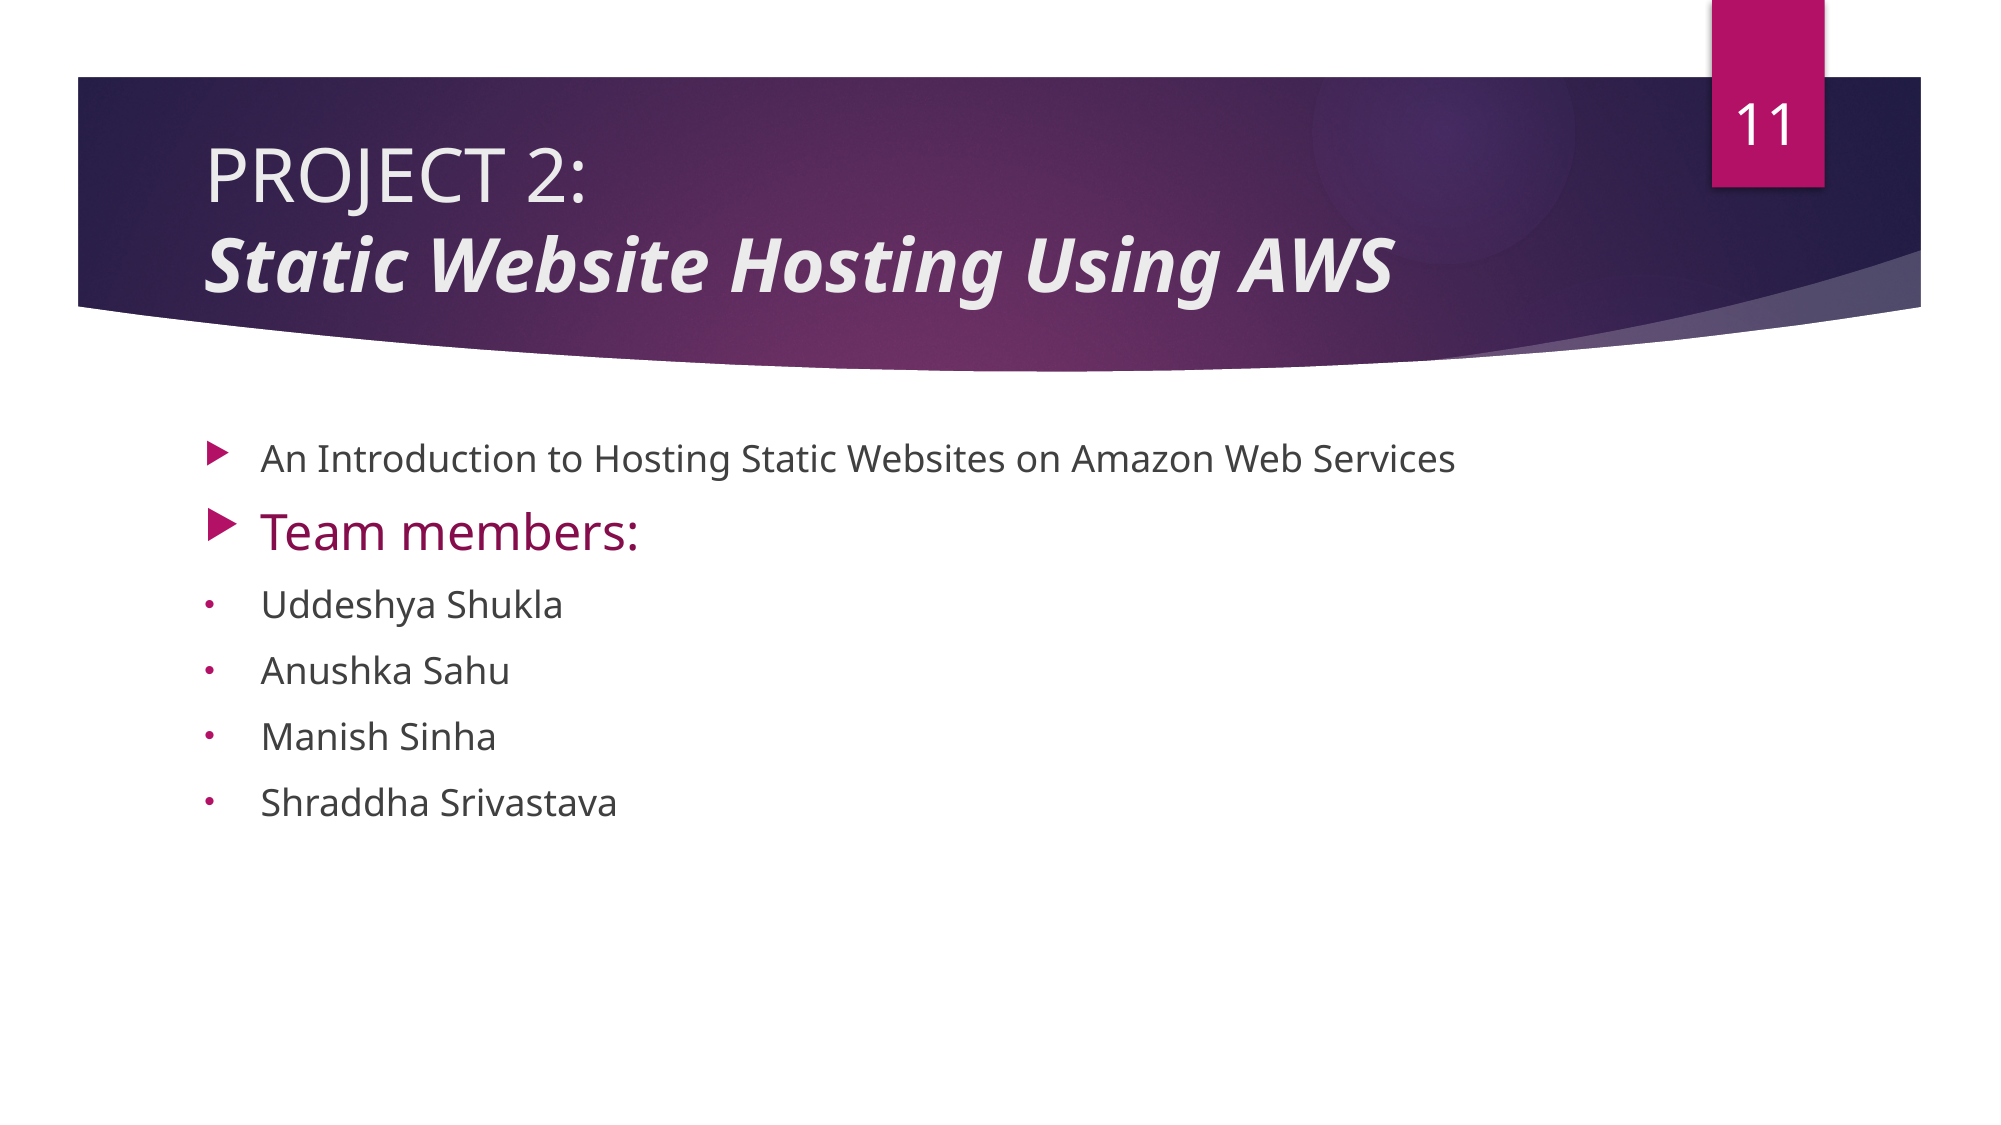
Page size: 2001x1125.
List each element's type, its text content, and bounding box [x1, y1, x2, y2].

list An Introduction to Hosting Static Websites on Amazon Web Services Team members: Uddeshya Shukla Anushka Sahu Manish Sinha Shraddha Srivastava [189, 427, 1638, 988]
title PROJECT 2: Static Website Hosting Using AWS [189, 159, 1627, 276]
slide_number 11 [1698, 48, 1836, 175]
